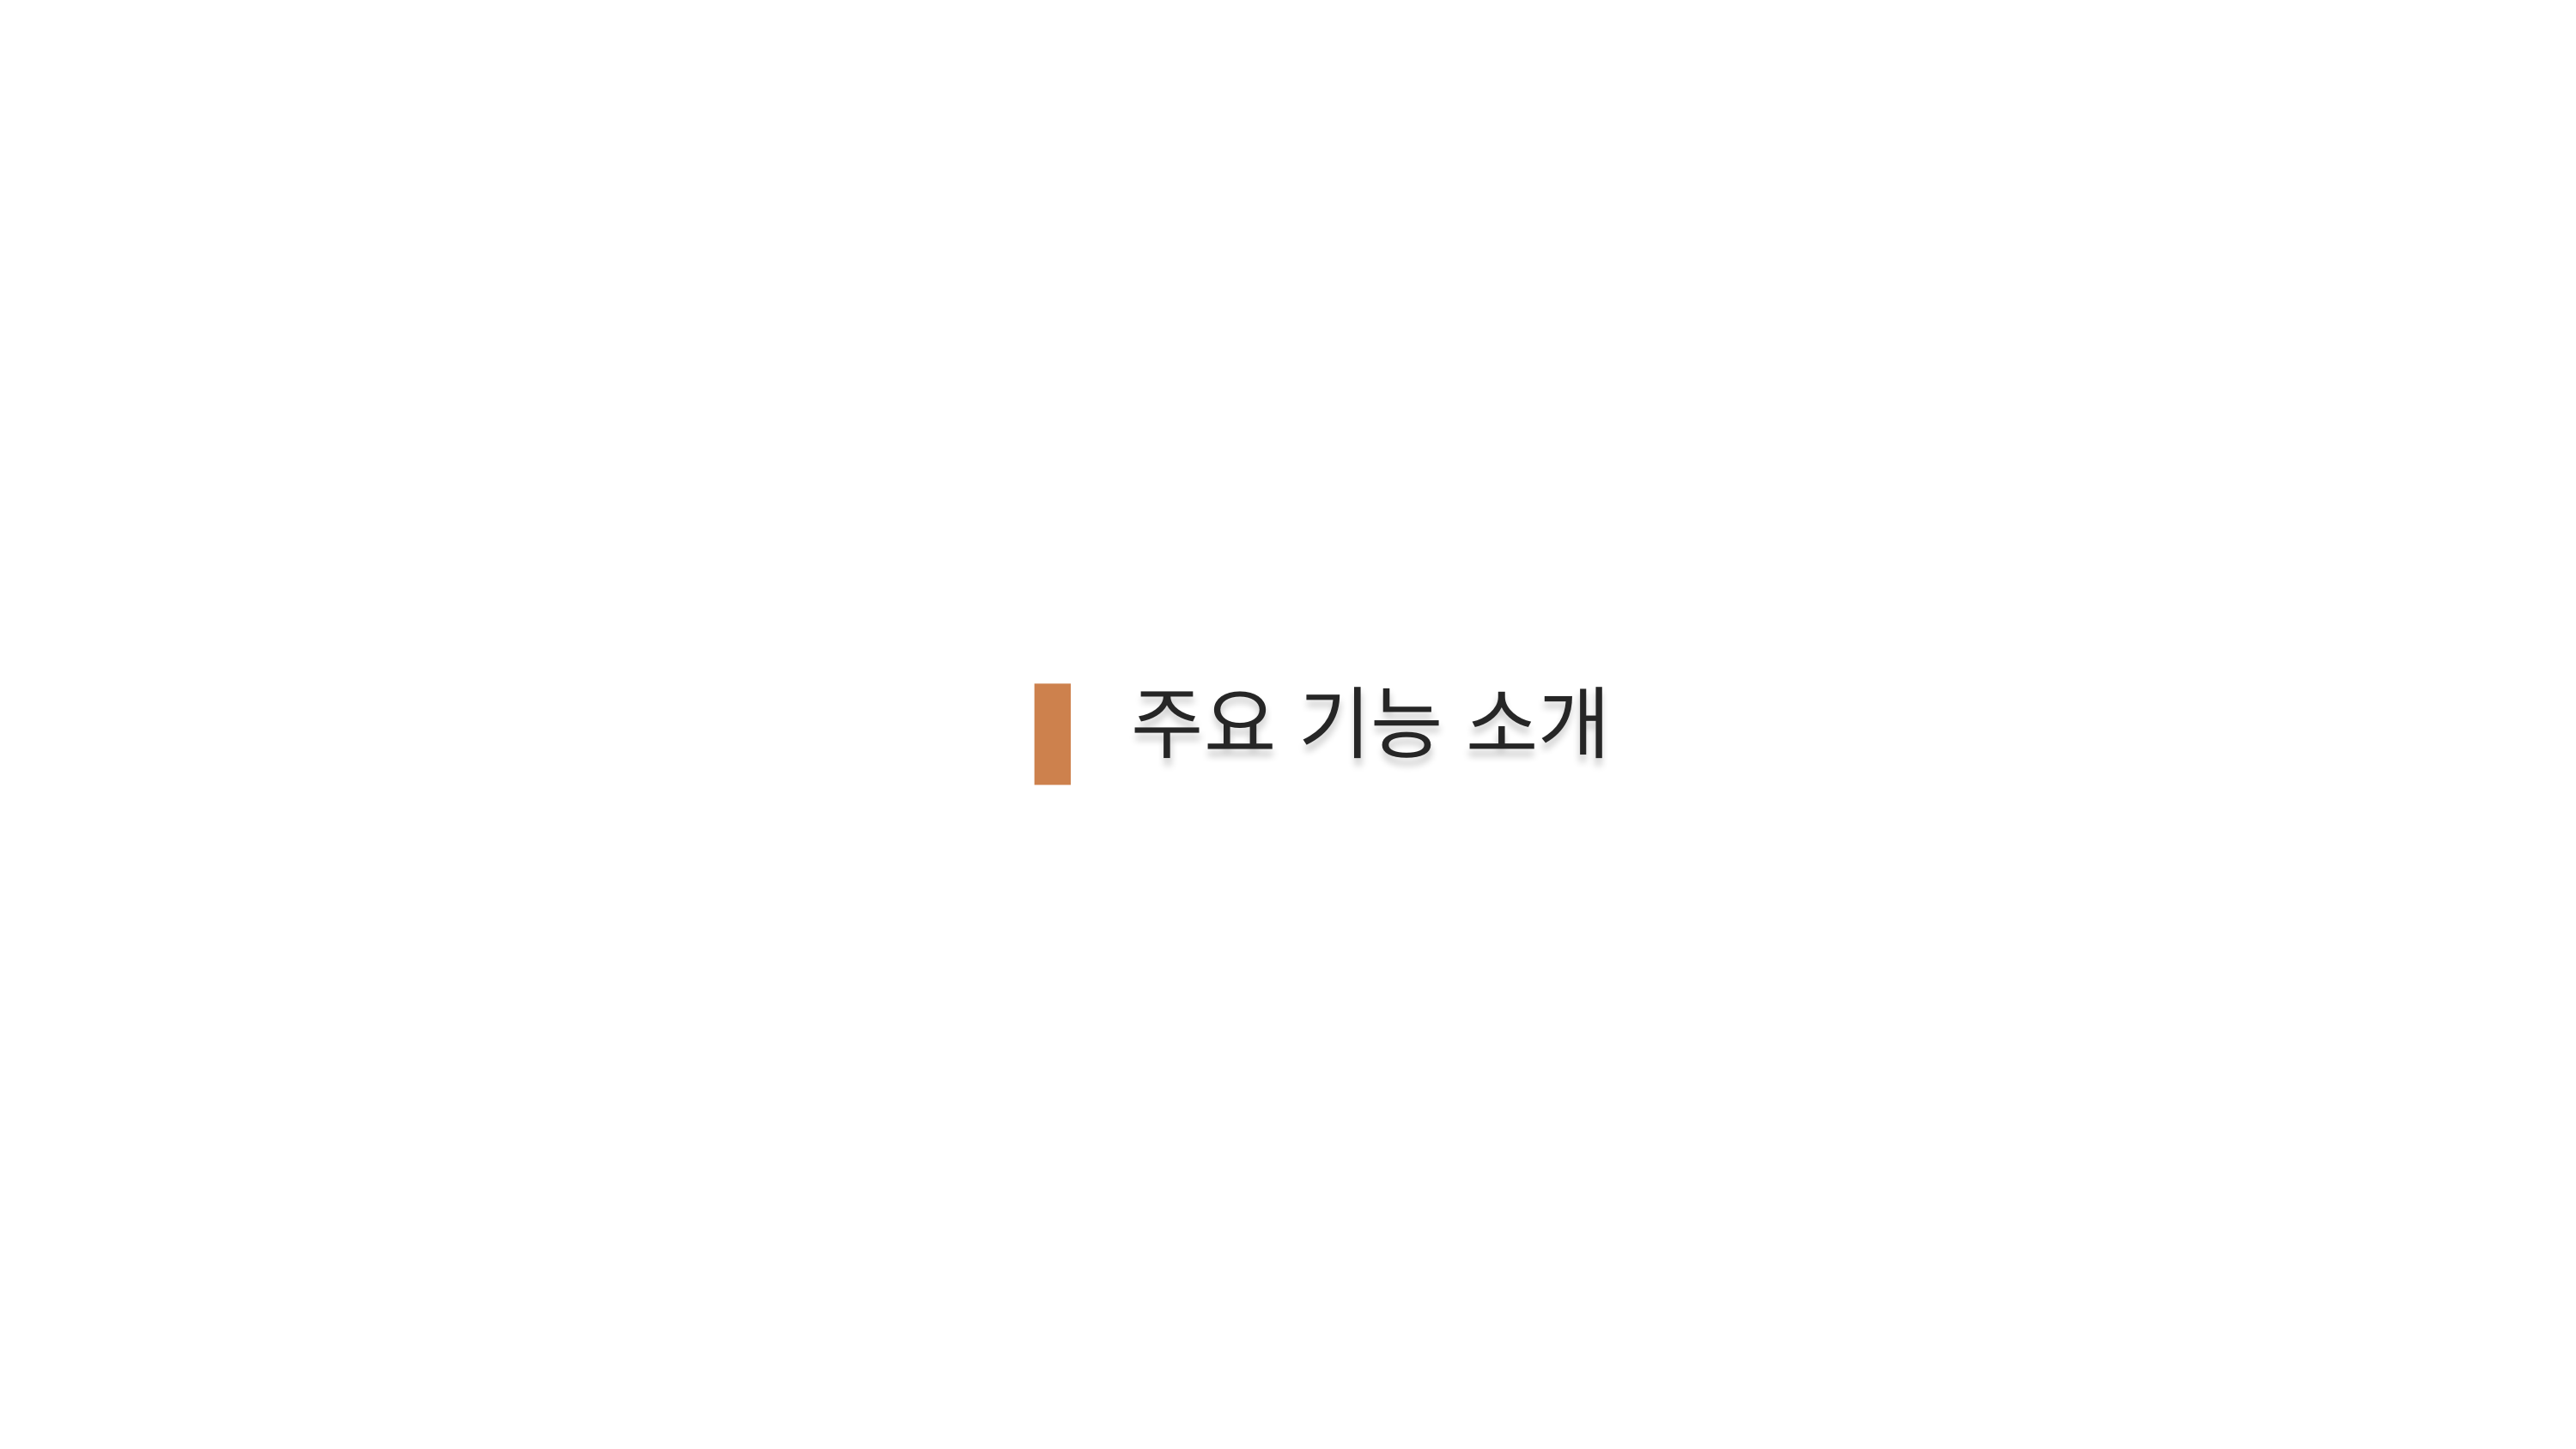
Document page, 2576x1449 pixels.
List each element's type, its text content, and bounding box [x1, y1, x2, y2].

text_box [1034, 683, 1071, 785]
text_box 주요 기능 소개 [1095, 684, 1623, 770]
